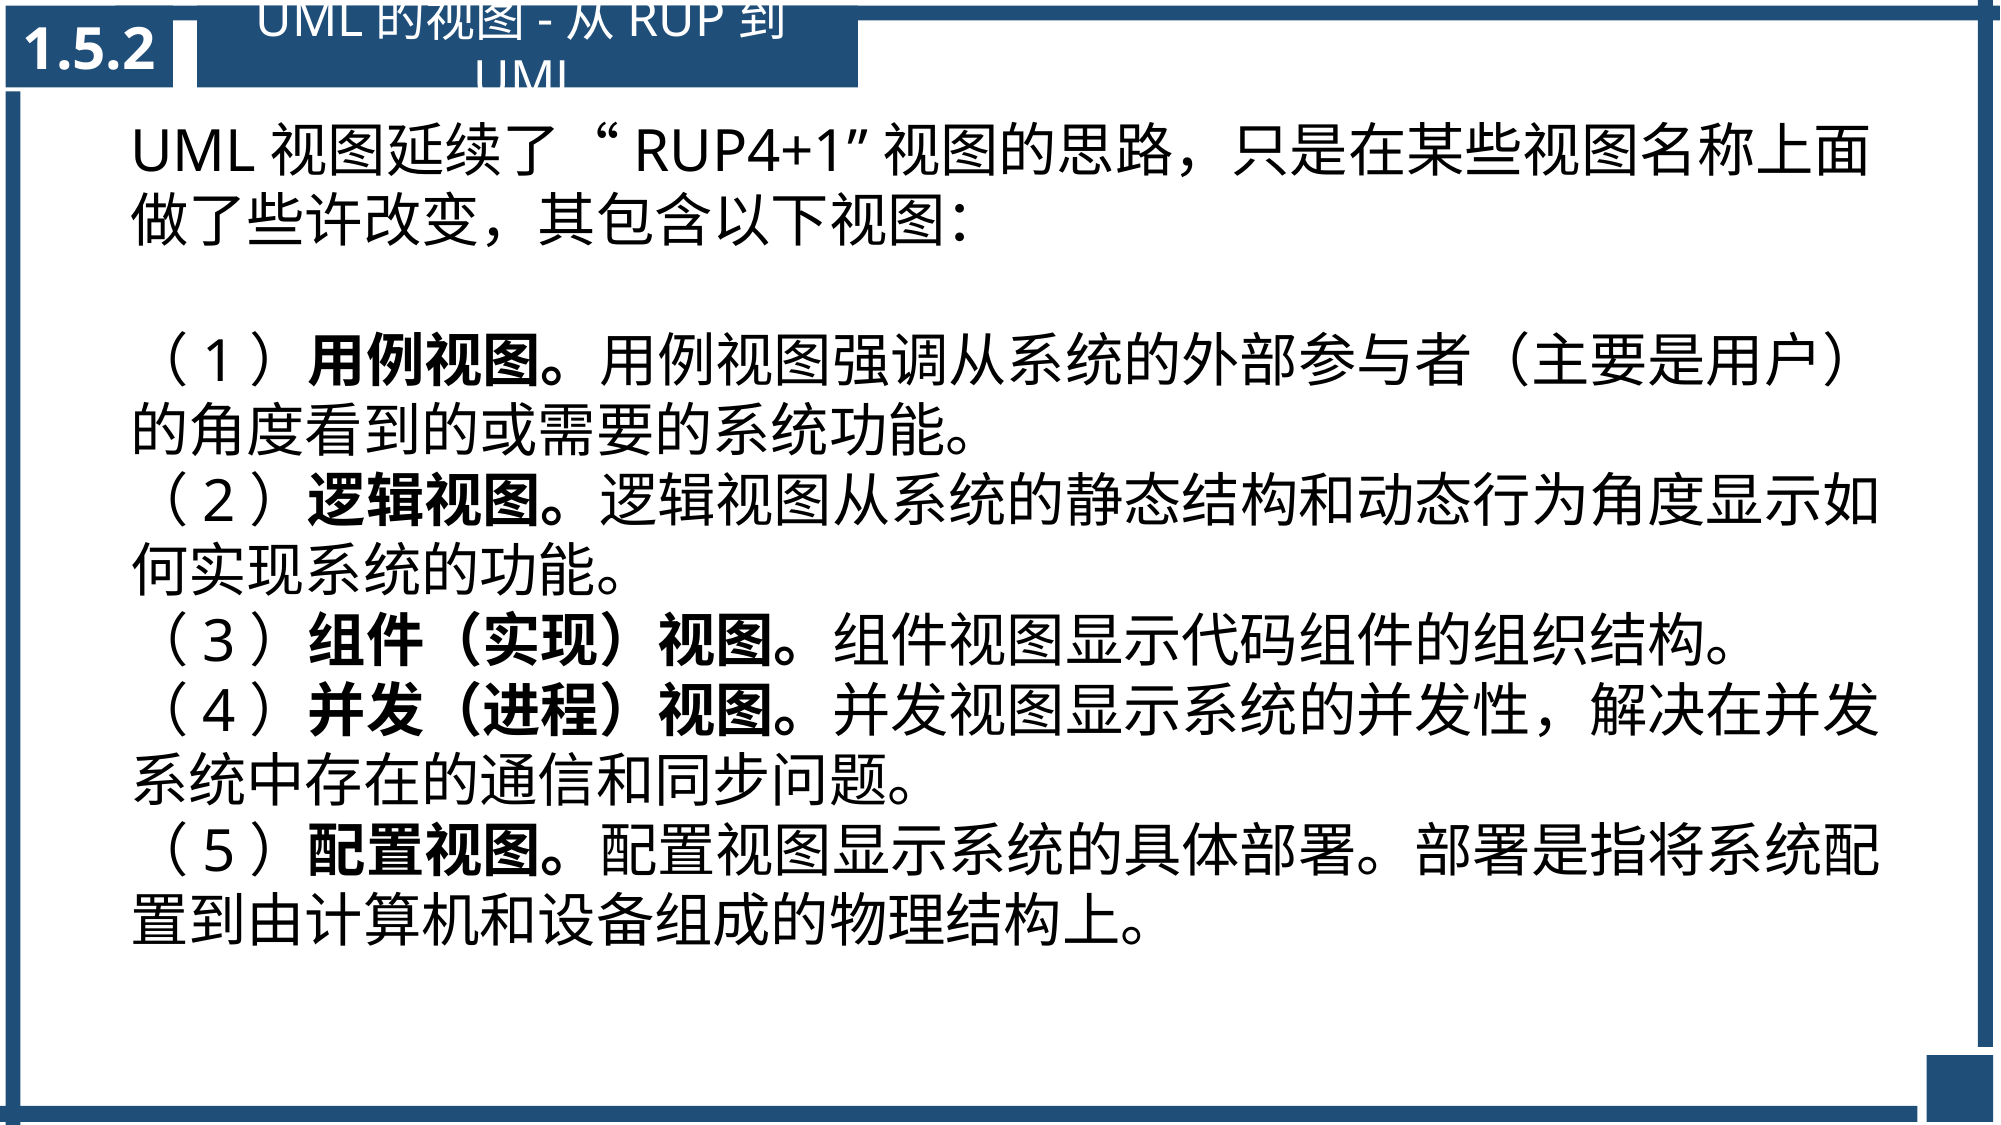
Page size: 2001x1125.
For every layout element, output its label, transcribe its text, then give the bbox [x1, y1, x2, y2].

text_box [173, 5, 197, 21]
text_box [1977, 0, 1993, 1047]
text_box UML视图延续了“RUP4+1”视图的思路，只是在某些视图名称上面做了些许改变，其包含以下视图： （1）用例视图。用例视图强调从系统的外部参与者（主要是用户）的角度看到的或需要的系统功能。 （2）逻辑视图。逻辑视图从系统的静态结构和动态行为角度显示如何实现系统的功能。 （3）组件（实现）视图。组件视图显示代码组件的组织结构。 （4）并发（进程）视图。并发视图显示系统的并发性，解决在并发系统中存在的通信和同步问题。 （5）配置视图。配置视图显示系统的具体部署。部署是指将系统配置到由计算机和设备组成的物理结构上。 [115, 105, 1908, 961]
text_box [1926, 1055, 1994, 1122]
text_box 1.5.2 [5, 5, 173, 88]
text_box [5, 91, 21, 1125]
text_box [21, 1105, 1918, 1122]
text_box [858, 5, 1977, 21]
text_box [1993, 5, 2000, 21]
text_box [0, 1105, 5, 1122]
text_box UML的视图-从RUP到UML [197, 5, 858, 88]
